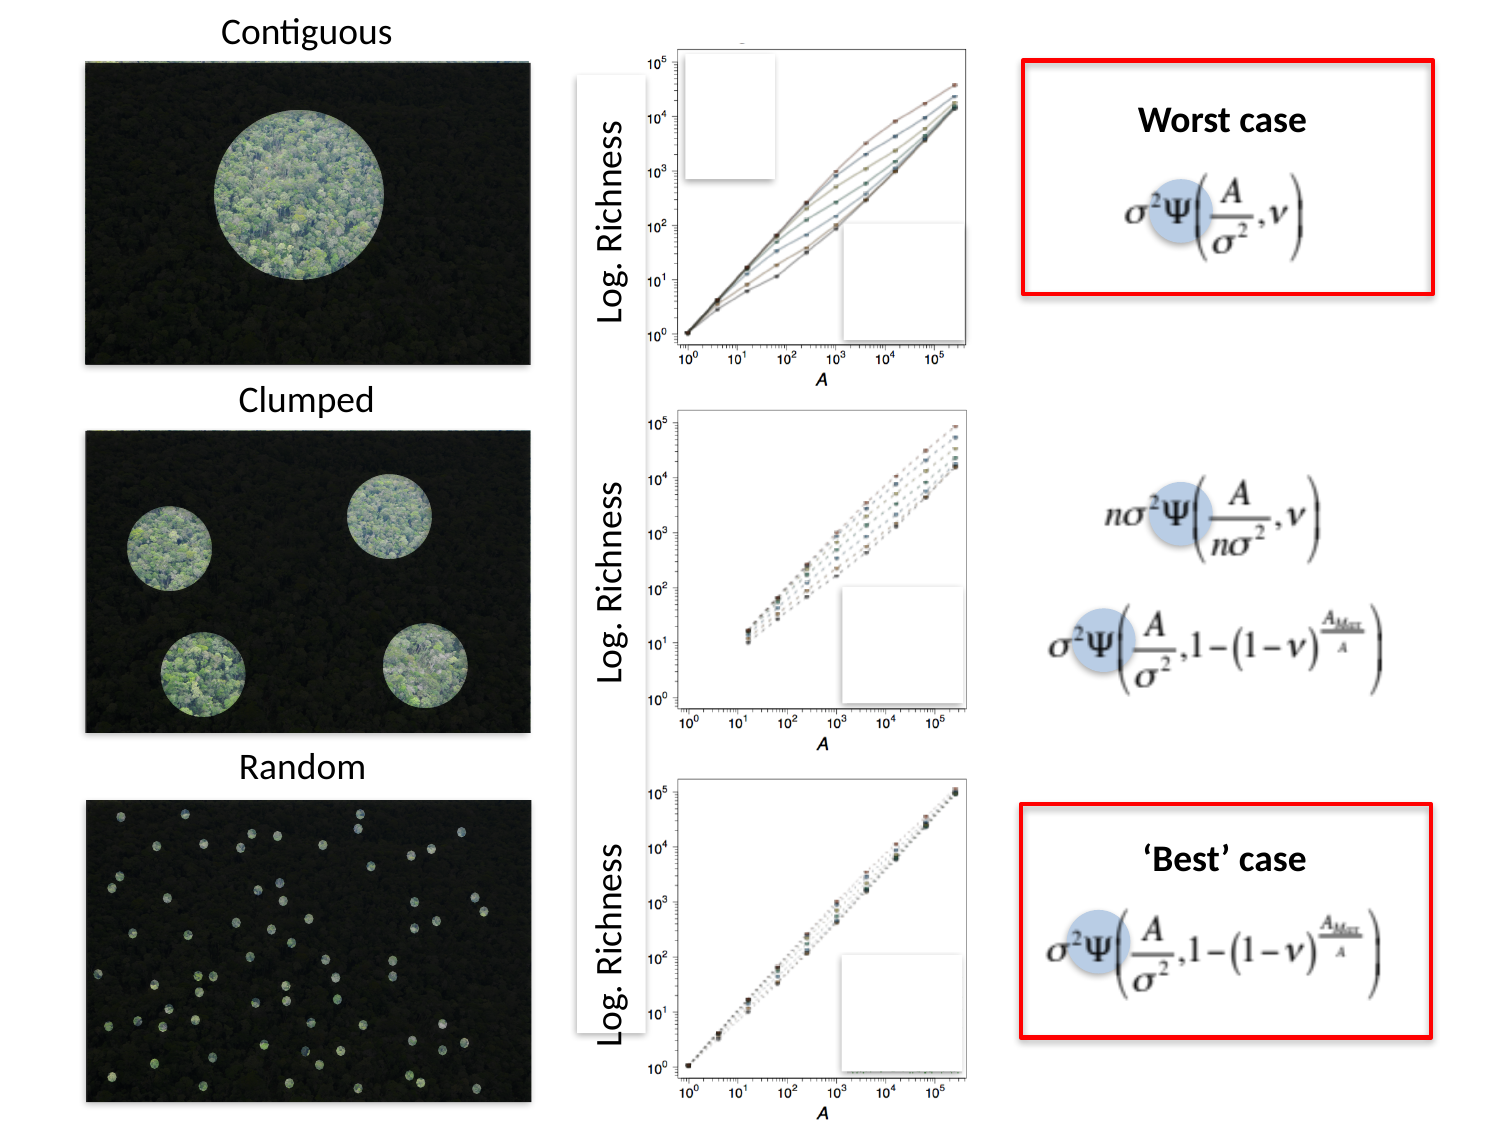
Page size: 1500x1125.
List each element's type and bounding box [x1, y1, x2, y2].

text_box [1101, 466, 1324, 566]
text_box [576, 5, 646, 1125]
picture [622, 772, 980, 1125]
text_box [1043, 597, 1385, 698]
picture [618, 43, 970, 393]
text_box [84, 0, 532, 1103]
text_box [1008, 803, 1442, 1038]
picture [622, 404, 980, 758]
text_box [1005, 60, 1440, 294]
